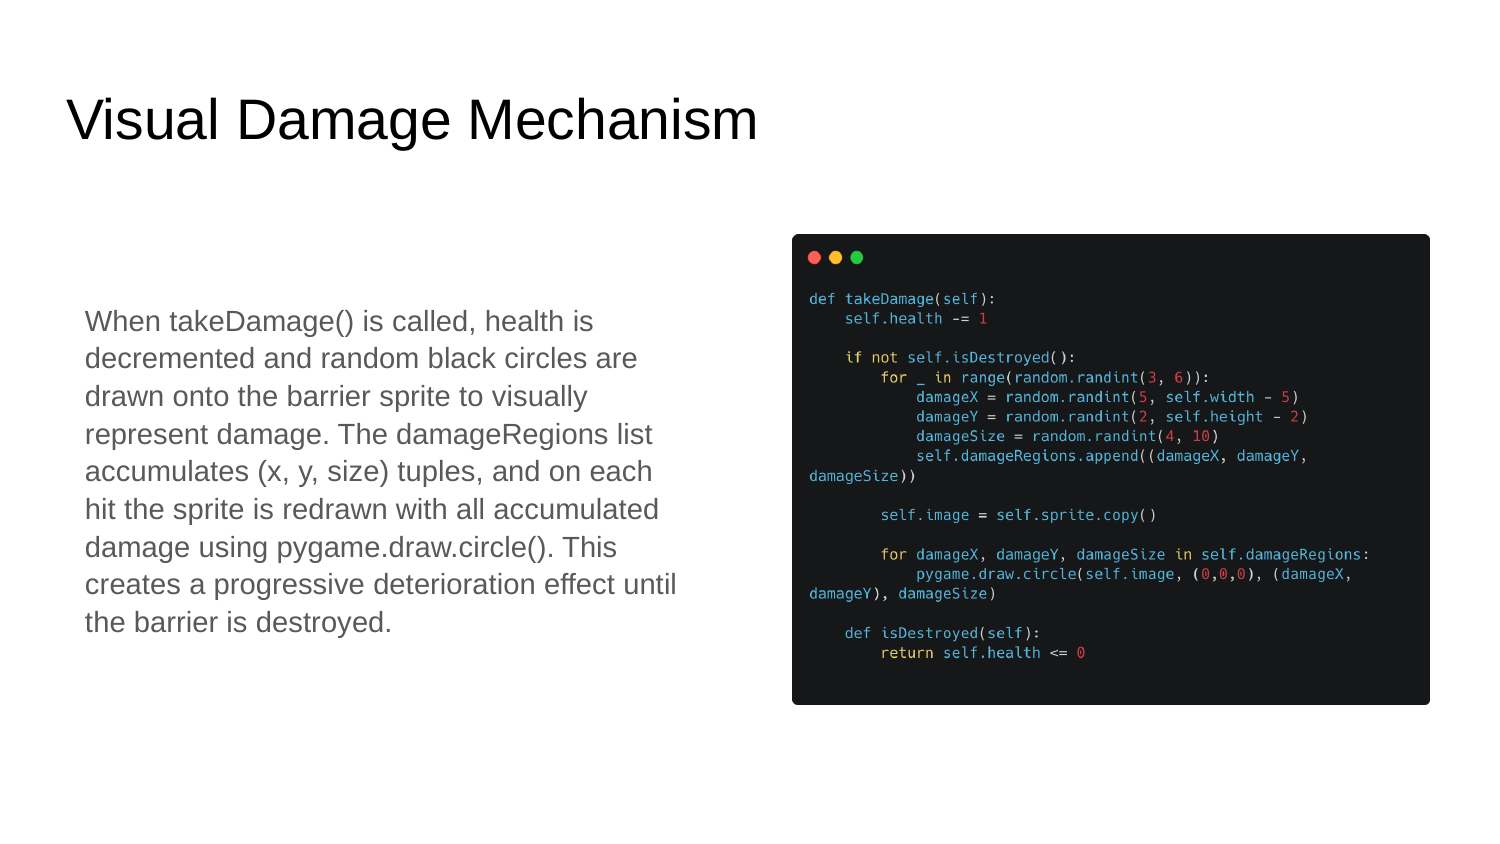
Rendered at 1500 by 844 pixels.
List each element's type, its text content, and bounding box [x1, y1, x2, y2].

picture [792, 234, 1430, 705]
title Visual Damage Mechanism [51, 72, 1449, 167]
list When takeDamage() is called, health is decremented and random black circles are drawn onto the barrier sprite to visually represent damage. The damageRegions list accumulates (x, y, size) tuples, and on each hit the sprite is redrawn with all accumulated damage using pygame.draw.circle(). This creates a progressive deterioration effect until the barrier is destroyed. [51, 189, 708, 750]
